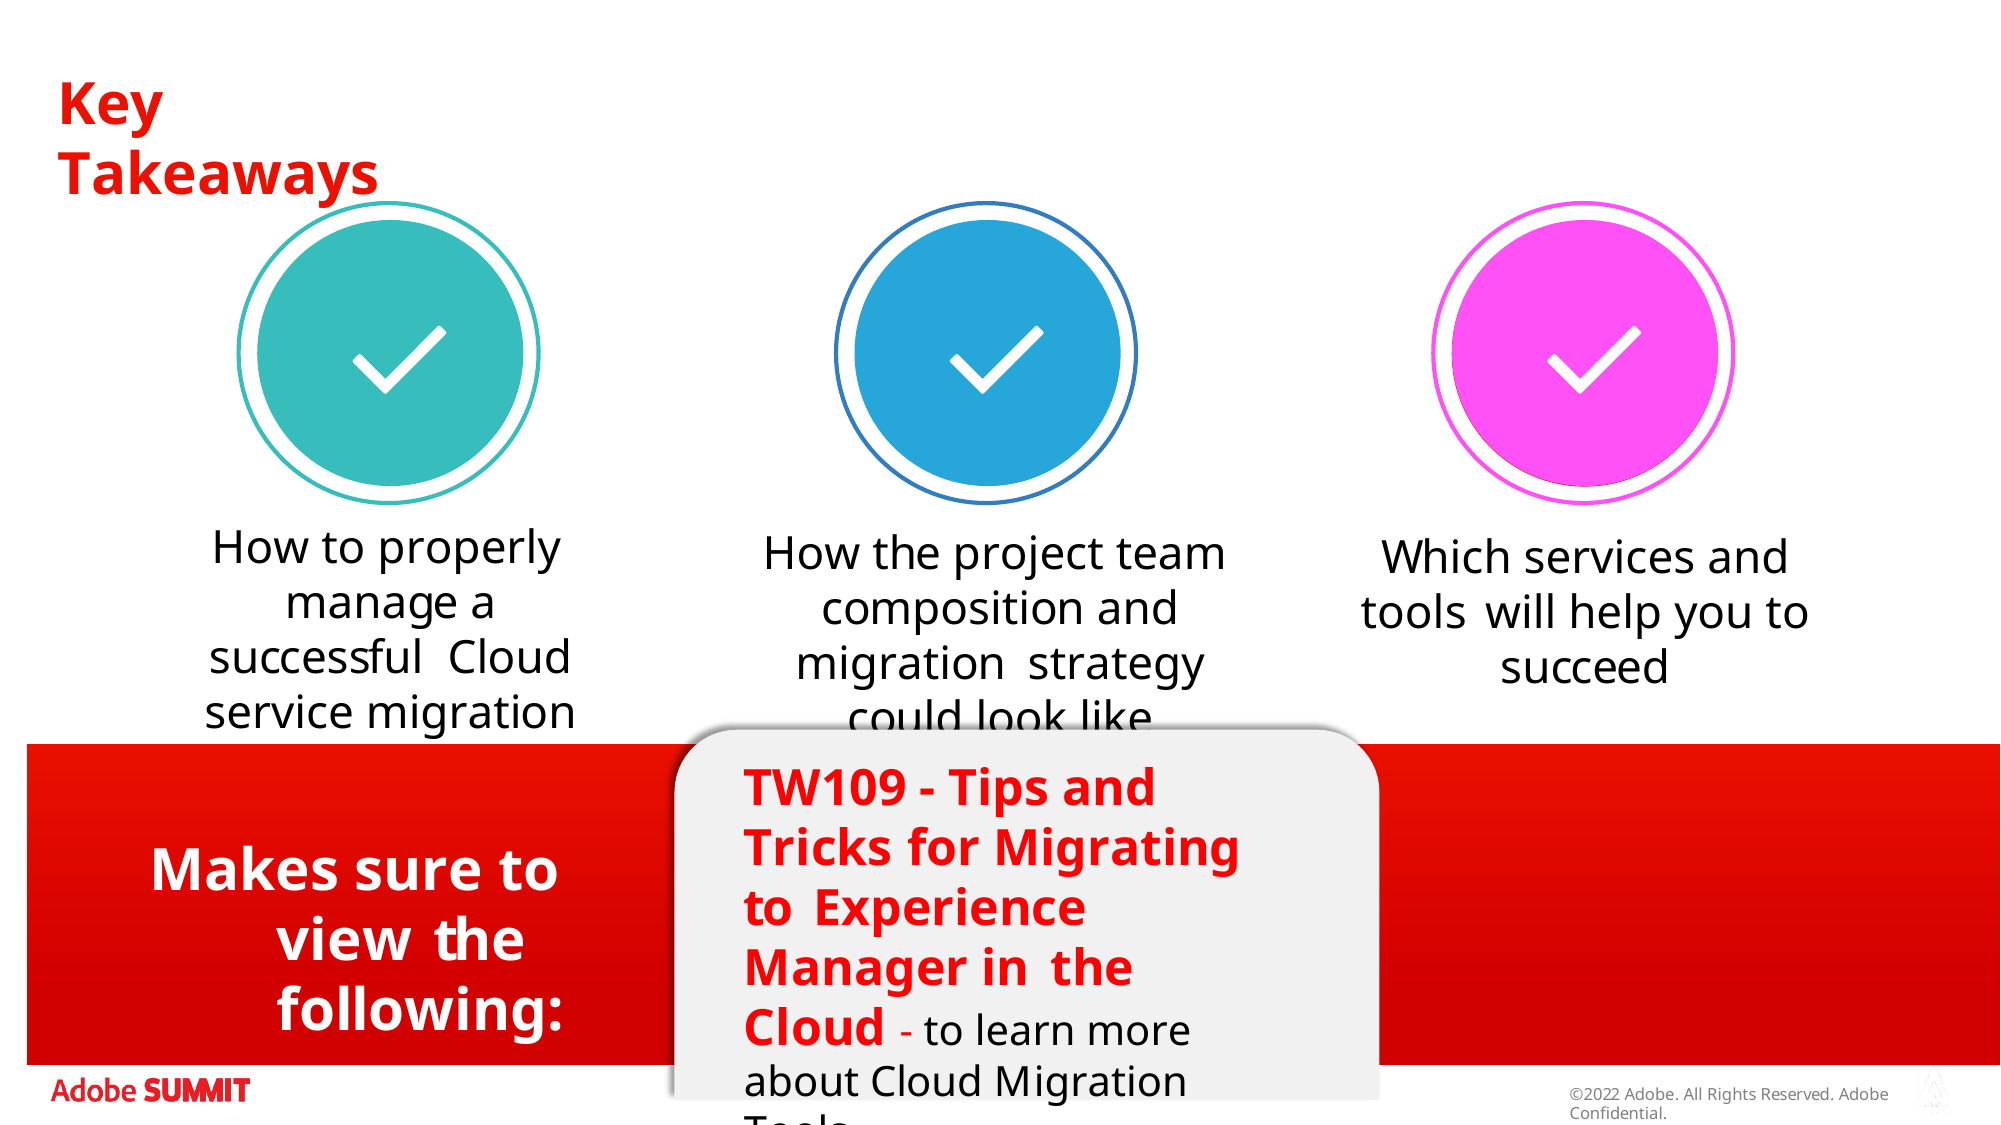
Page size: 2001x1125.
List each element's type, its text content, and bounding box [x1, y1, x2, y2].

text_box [236, 200, 541, 506]
picture [49, 1077, 251, 1102]
text_box How to properly manage a successful Cloud service migration [172, 516, 608, 738]
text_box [26, 744, 2000, 1114]
title Key Takeaways [55, 63, 438, 254]
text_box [660, 716, 1384, 1105]
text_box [1431, 200, 1736, 506]
text_box 3 Which services and tools will help you to succeed [1356, 219, 1813, 693]
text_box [833, 200, 1139, 506]
text_box How the project team composition and migration strategy could look like [750, 521, 1249, 714]
